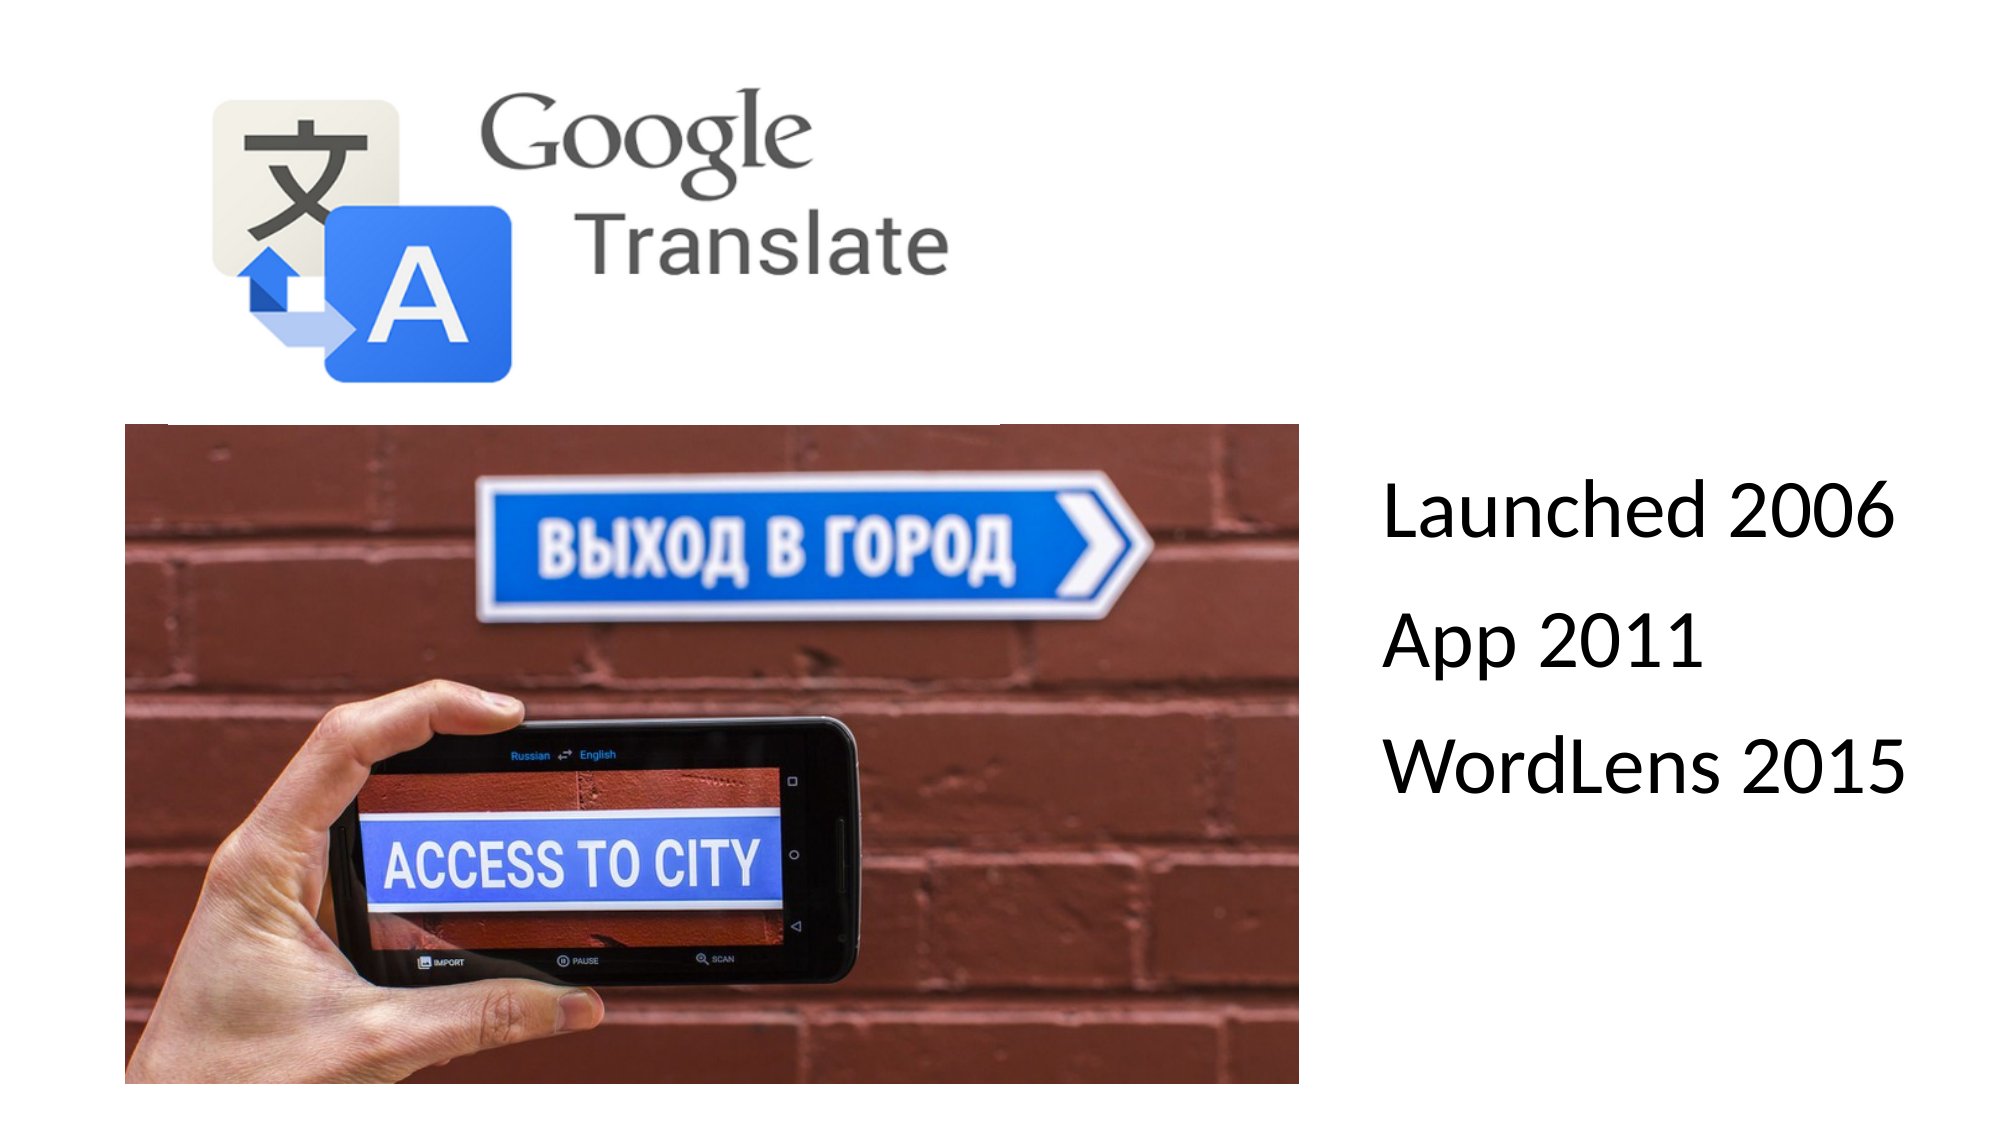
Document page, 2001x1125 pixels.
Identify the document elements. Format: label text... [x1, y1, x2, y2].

text_box WordLens 2015 [1367, 702, 1995, 818]
text_box Launched 2006 [1367, 446, 1995, 562]
picture [125, 40, 1299, 1084]
text_box App 2011 [1367, 576, 1780, 692]
